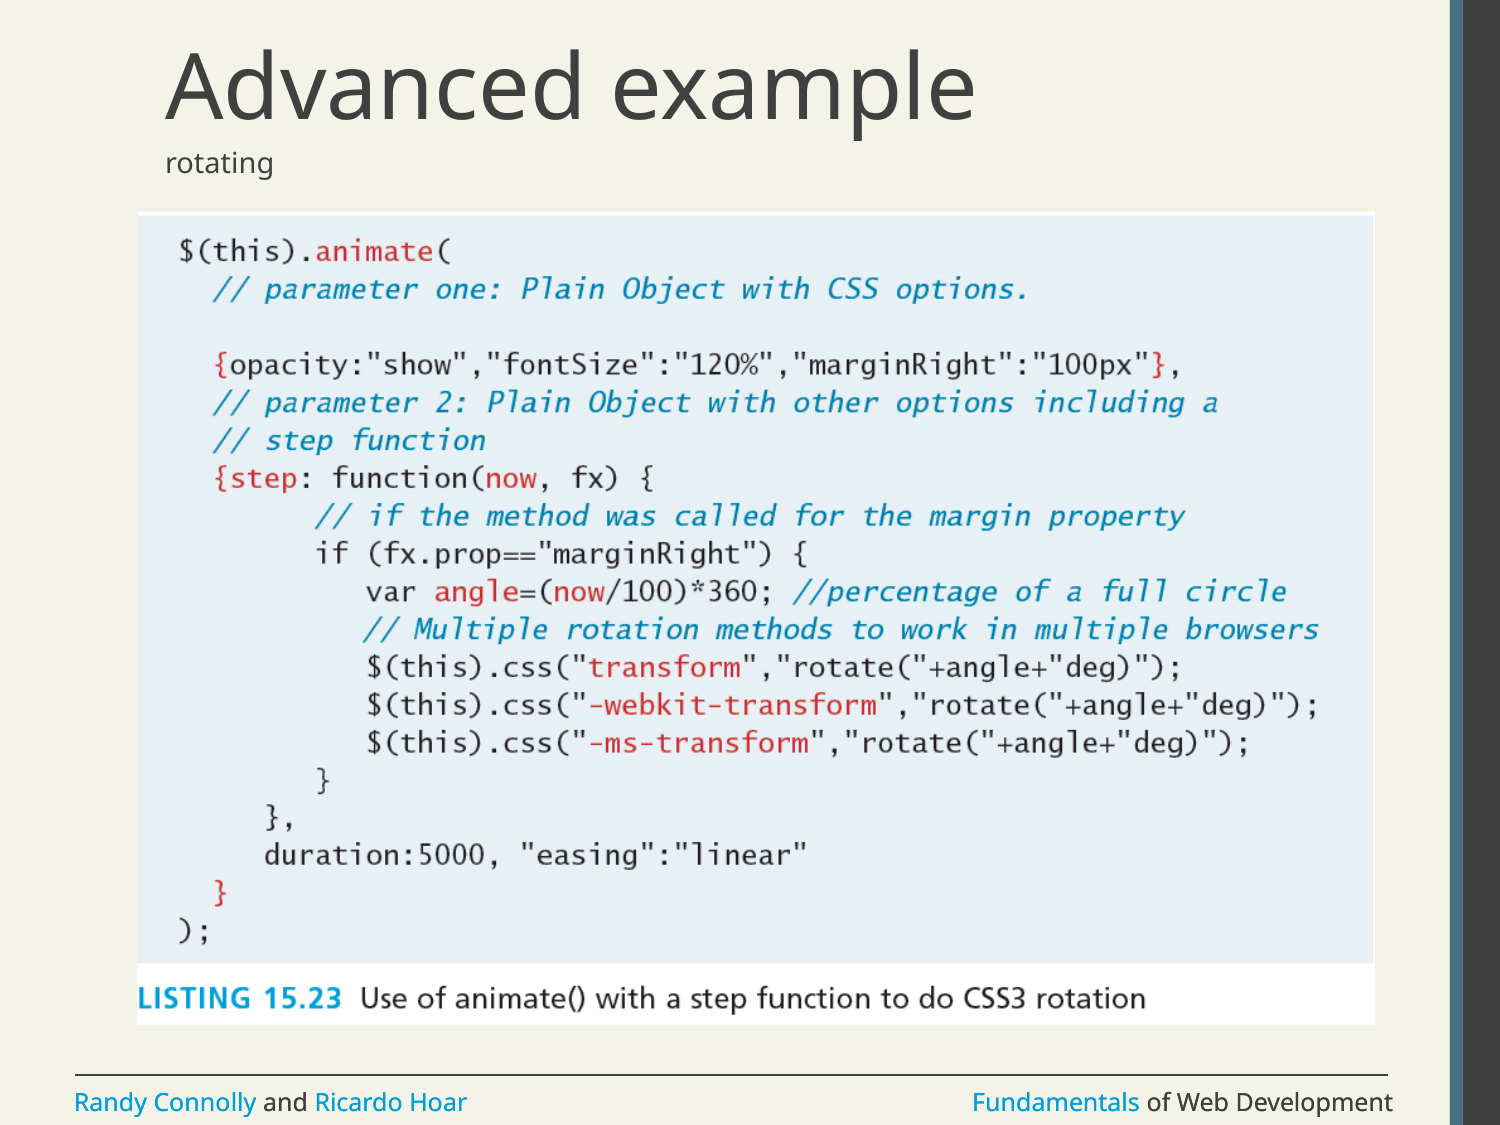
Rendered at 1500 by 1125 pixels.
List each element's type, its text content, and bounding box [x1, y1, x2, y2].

title Advanced example [150, 20, 1425, 188]
picture [137, 212, 1375, 1026]
list rotating [150, 137, 1200, 188]
